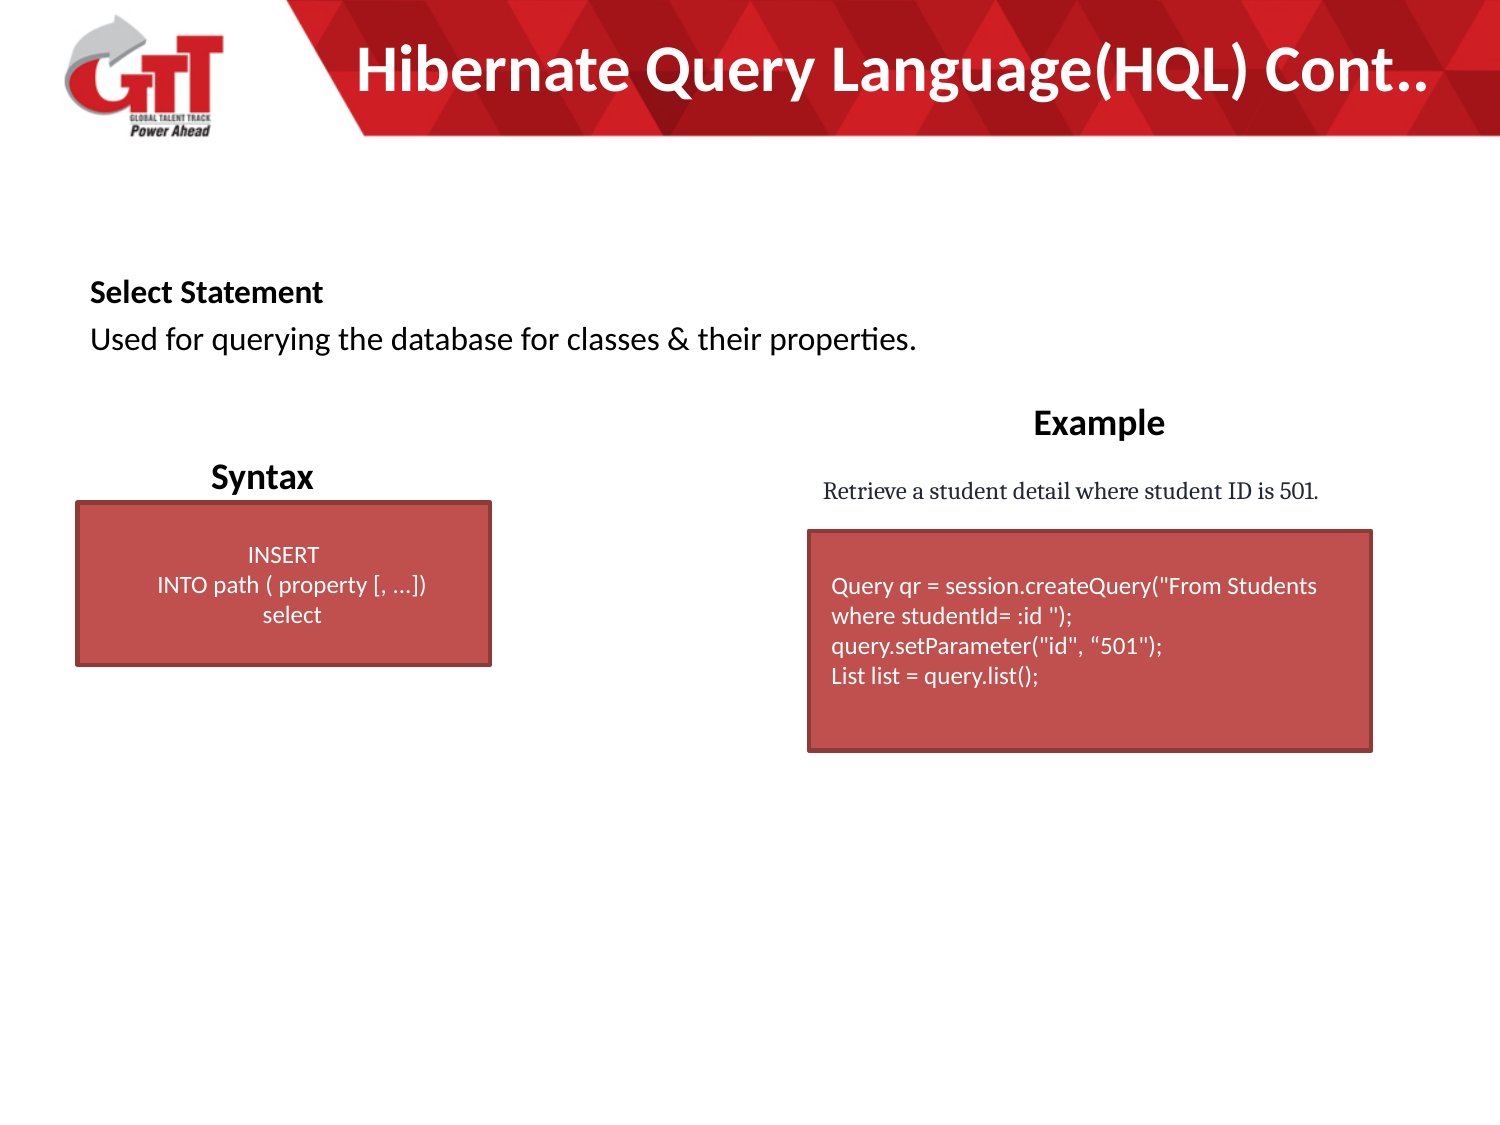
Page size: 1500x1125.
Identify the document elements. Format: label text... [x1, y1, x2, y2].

text_box Example [1018, 390, 1232, 451]
text_box Syntax [196, 445, 409, 505]
text_box INSERT INTO path ( property [, ...]) select [75, 500, 492, 667]
list Select Statement Used for querying the database for classes & their properties. [75, 262, 1425, 1005]
text_box Query qr = session.createQuery("From Students where studentId= :id "); query.setParameter("id", “501"); List list = query.list(); [816, 562, 1363, 697]
picture [0, 0, 1500, 1125]
title Hibernate Query Language(HQL) Cont.. [324, 12, 1463, 118]
text_box [807, 529, 1373, 753]
text_box Retrieve a student detail where student ID is 501. [808, 466, 1500, 512]
